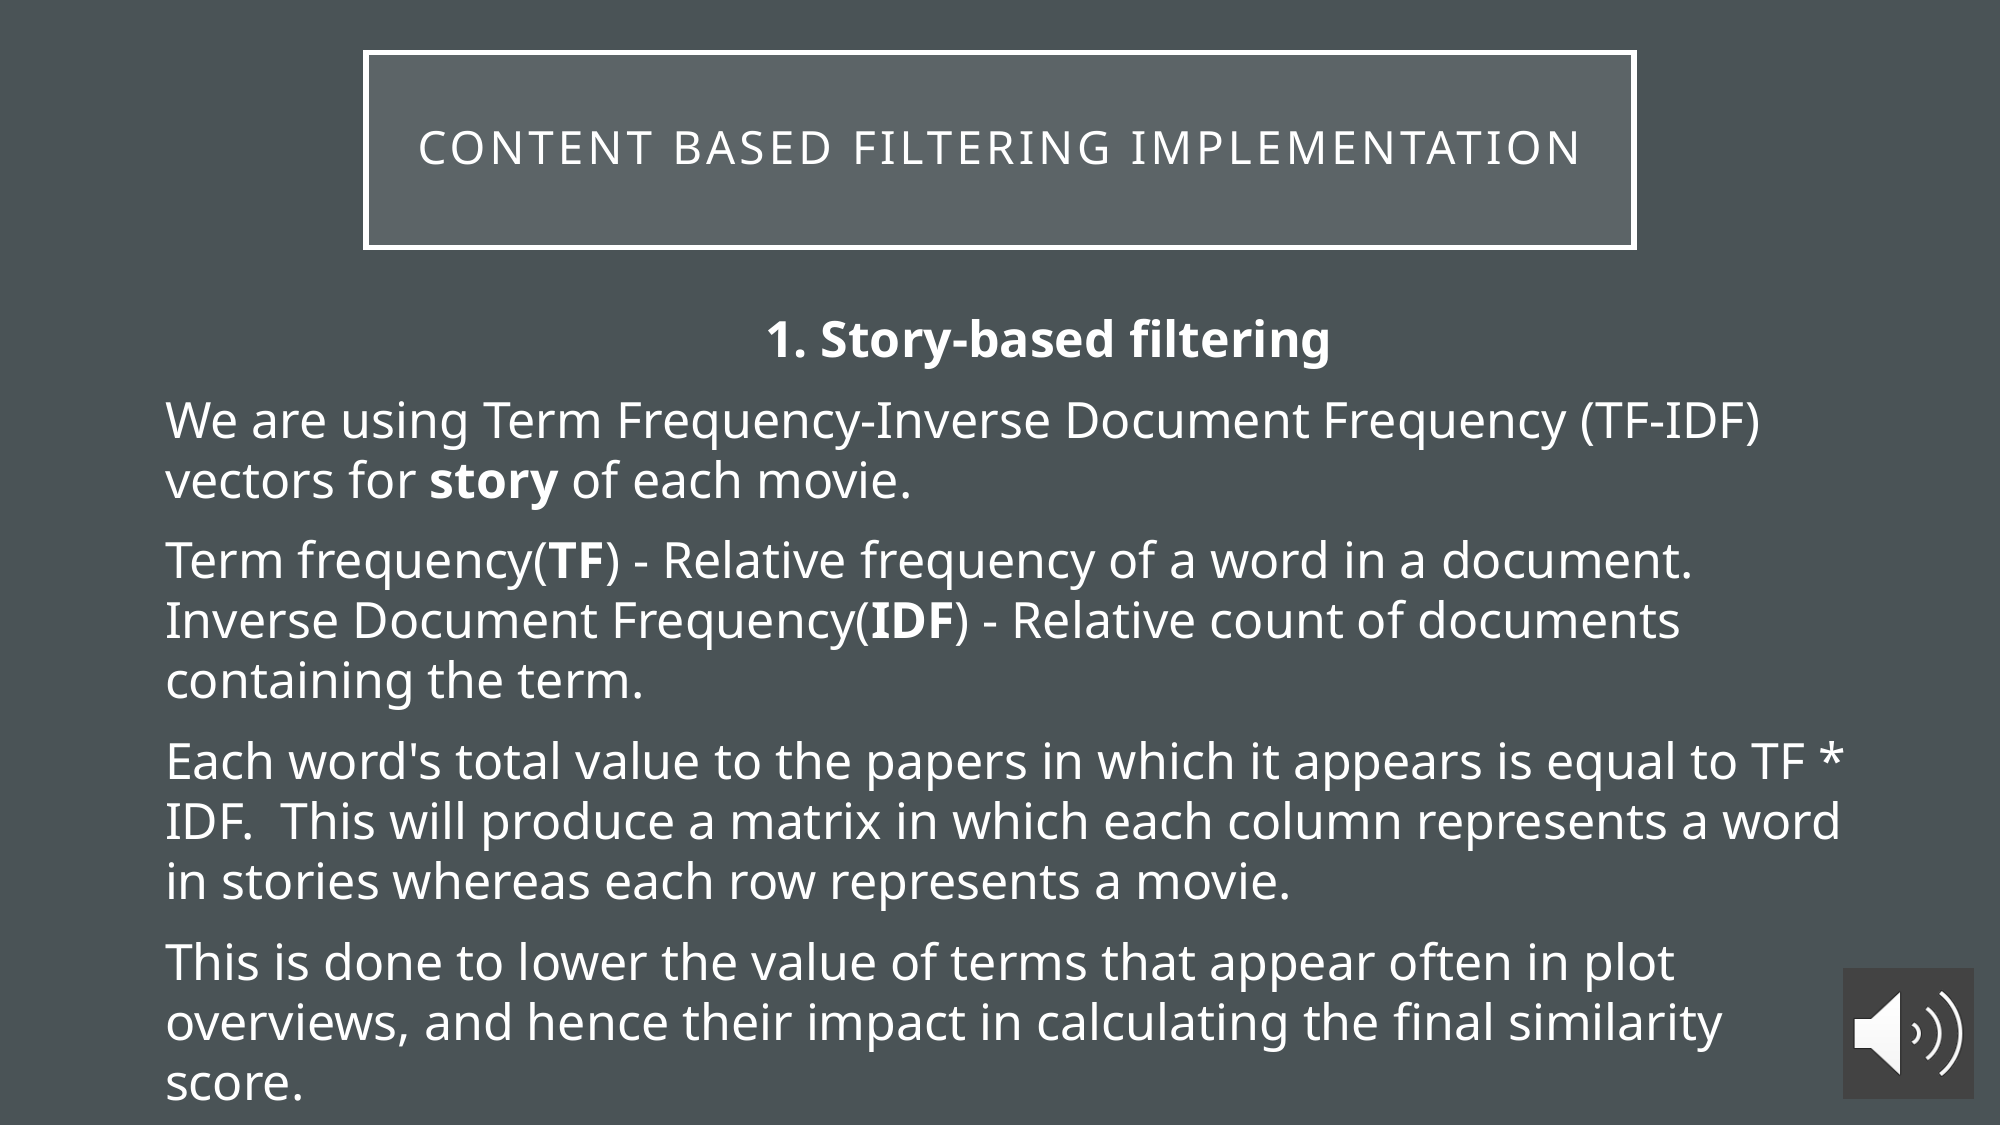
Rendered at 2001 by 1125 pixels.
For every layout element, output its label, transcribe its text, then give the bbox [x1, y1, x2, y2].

list 1. Story-based filtering We are using Term Frequency-Inverse Document Frequency (TF-IDF) vectors for story of each movie. Term frequency(TF) - Relative frequency of a word in a document. Inverse Document Frequency(IDF) - Relative count of documents containing the term. Each word's total value to the papers in which it appears is equal to TF * IDF. This will produce a matrix in which each column represents a word in stories whereas each row represents a movie. This is done to lower the value of terms that appear often in plot overviews, and hence their impact in calculating the final similarity score. [150, 299, 1892, 817]
title Content Based Filtering Implementation [363, 50, 1637, 250]
picture [1841, 966, 1975, 1100]
text_box [0, 0, 2000, 1125]
